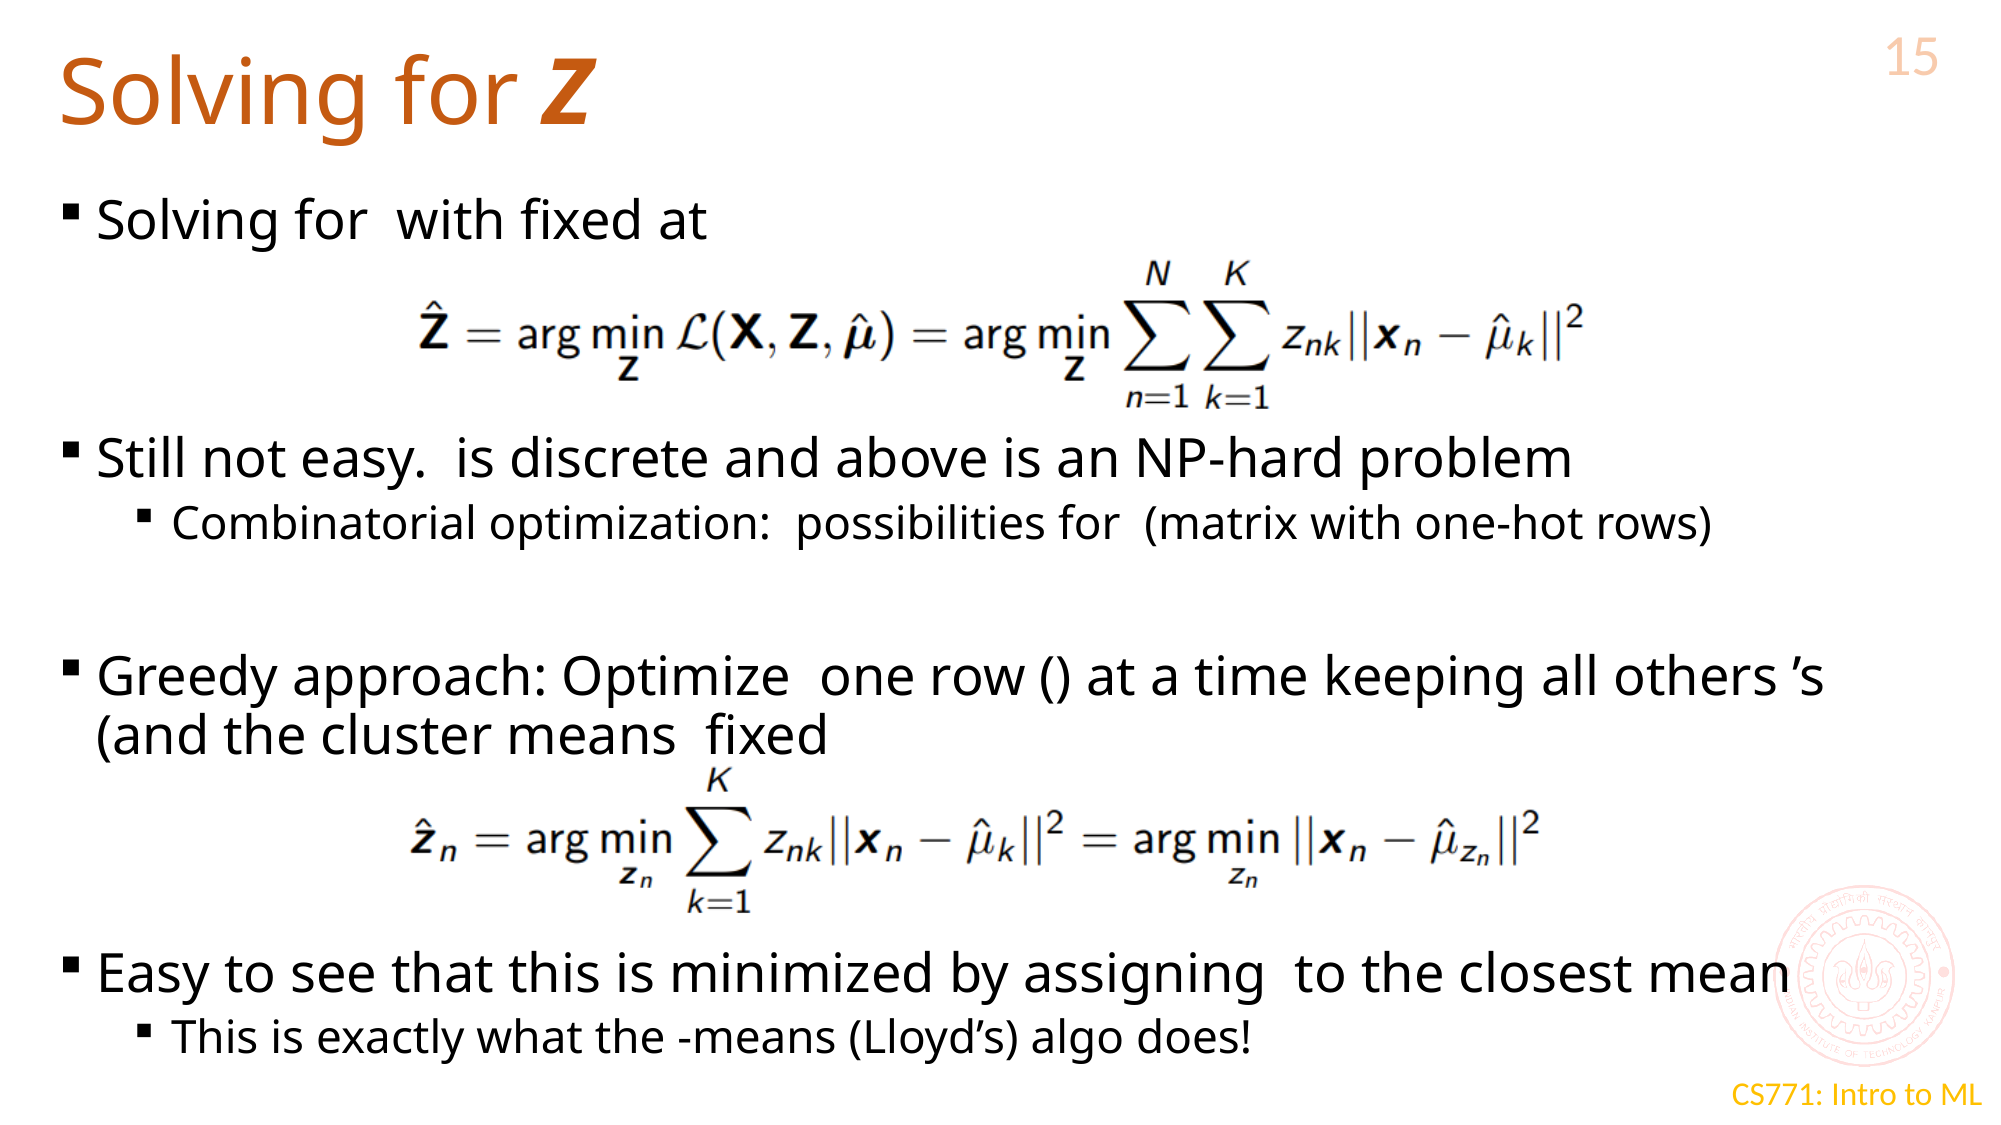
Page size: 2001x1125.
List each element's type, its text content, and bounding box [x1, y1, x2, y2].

picture [407, 757, 1544, 920]
title Solving for Z [43, 27, 1970, 163]
picture [407, 253, 1593, 416]
slide_number 15 [1857, 22, 1957, 83]
